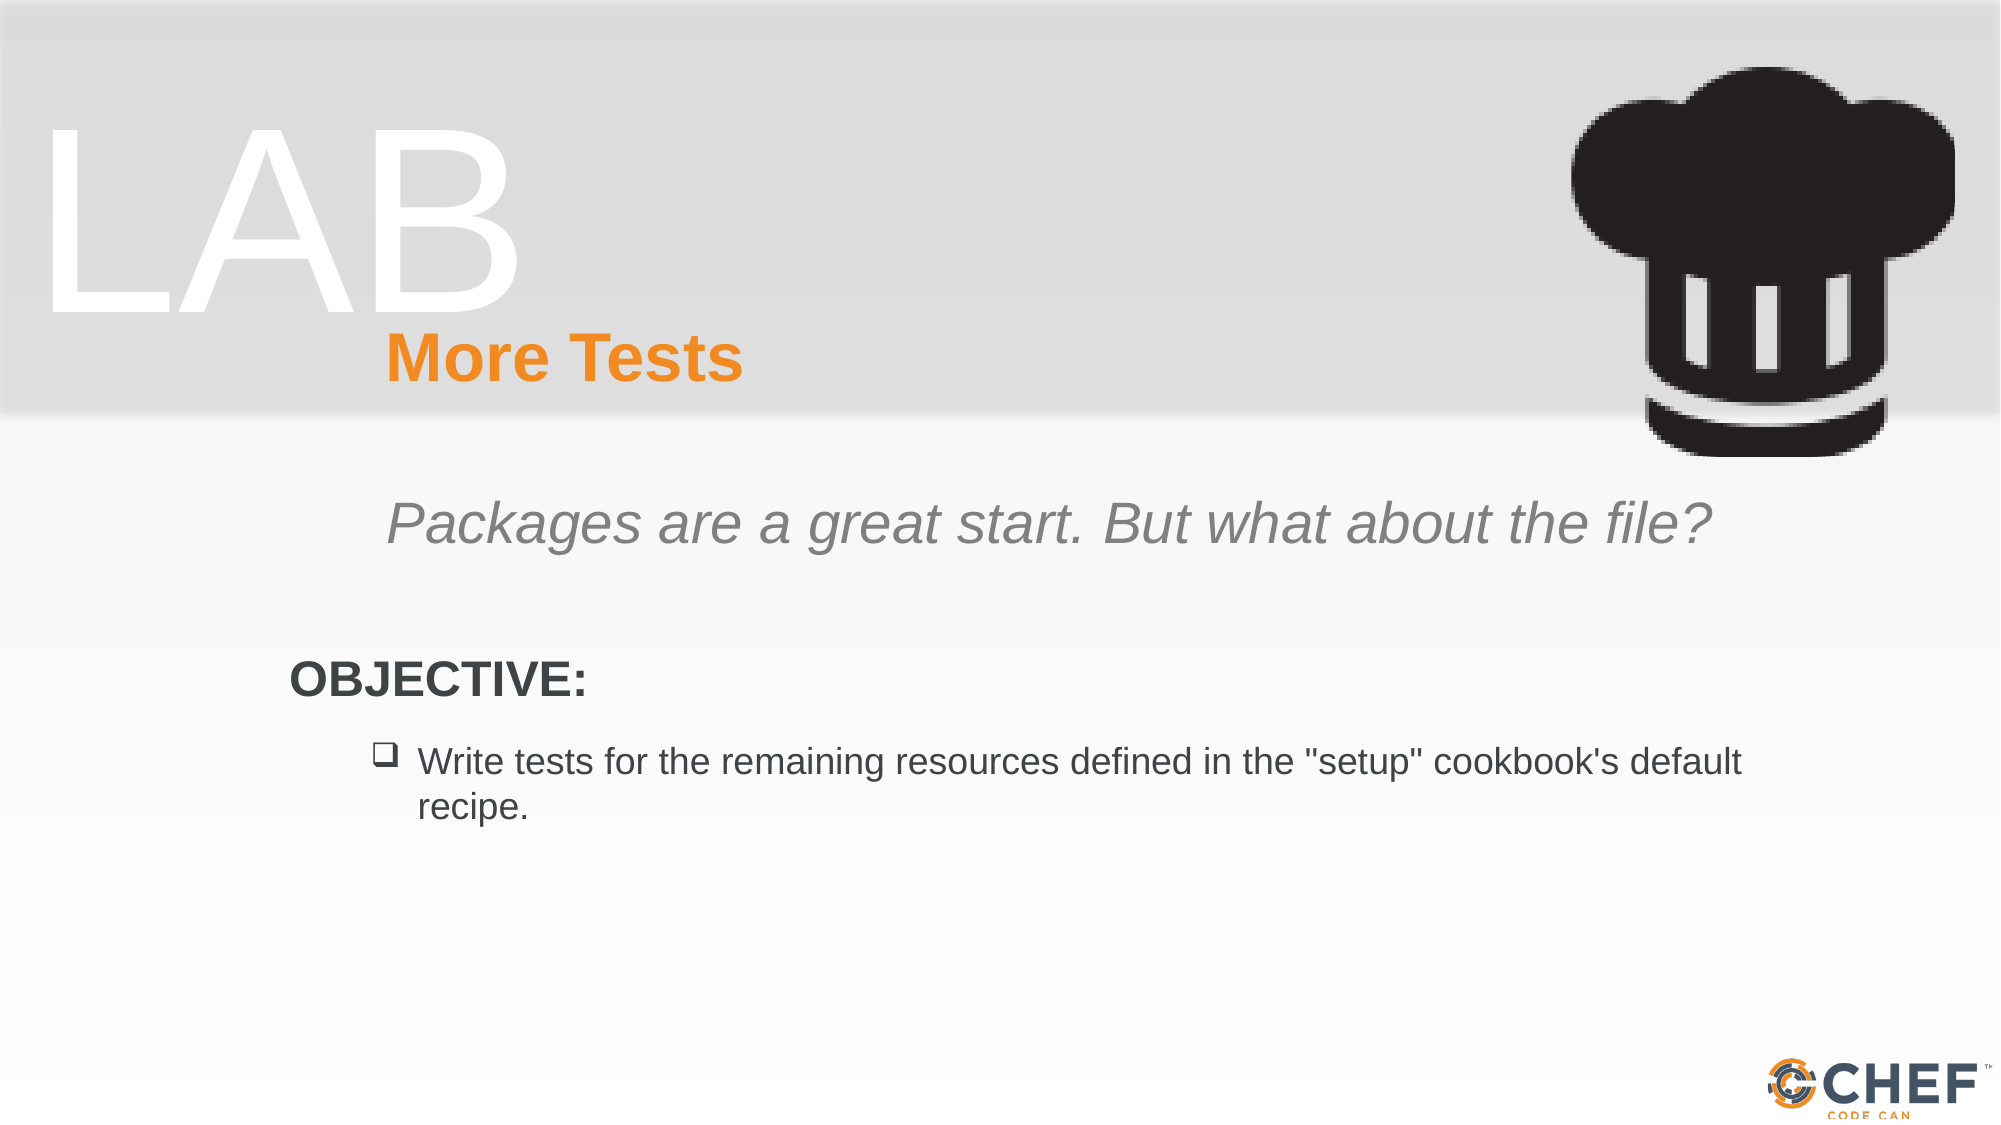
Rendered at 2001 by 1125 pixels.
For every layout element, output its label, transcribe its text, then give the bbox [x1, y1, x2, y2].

title More Tests [370, 307, 1721, 412]
list Packages are a great start. But what about the file? [371, 426, 1764, 614]
list Write tests for the remaining resources defined in the "setup" cookbook's default recipe. [370, 736, 1764, 966]
